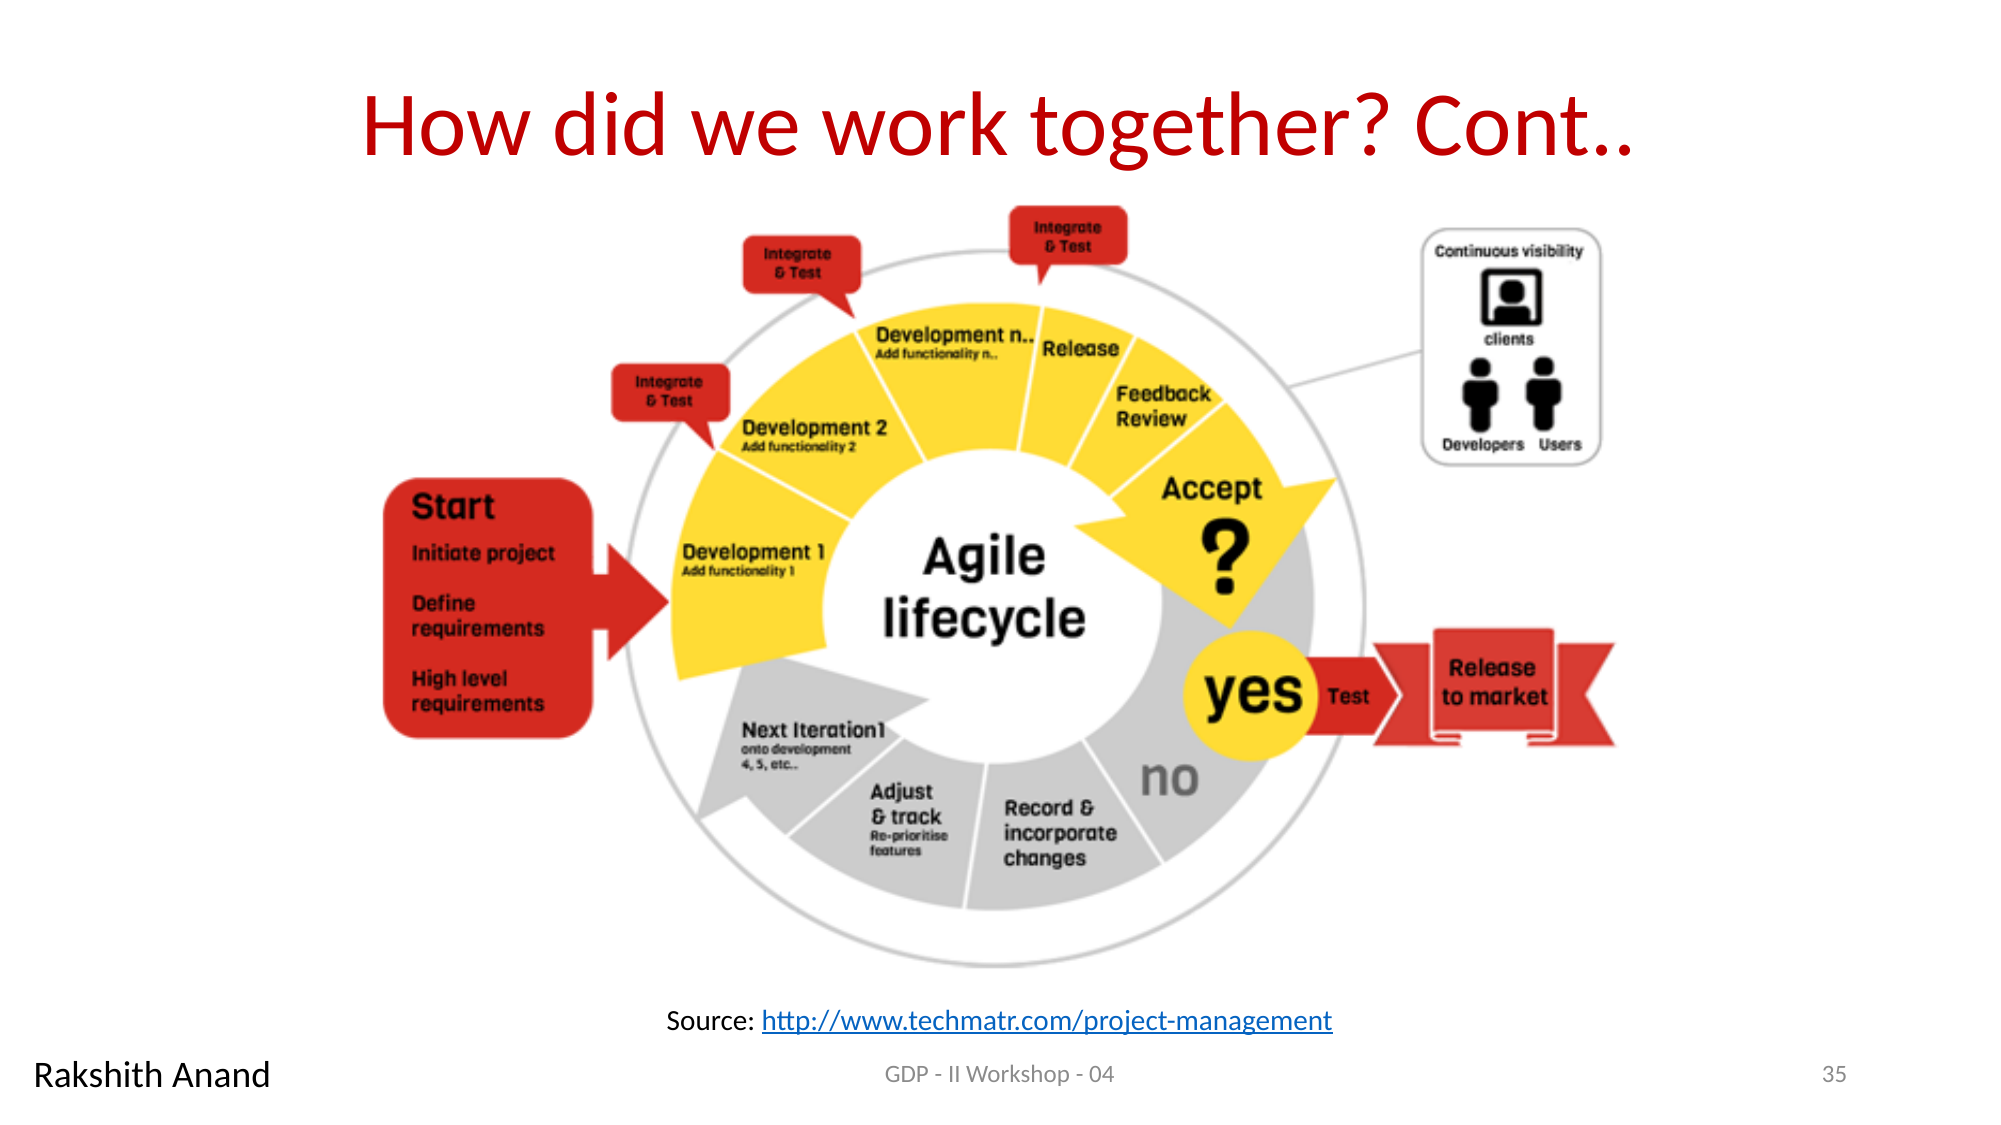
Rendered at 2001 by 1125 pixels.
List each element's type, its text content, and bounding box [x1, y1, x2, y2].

title How did we work together? Cont.. [137, 59, 1863, 192]
text_box Rakshith Anand [18, 1042, 414, 1103]
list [381, 187, 1619, 994]
slide_number 35 [1412, 1042, 1863, 1103]
text_box Source: http://www.techmatr.com/project-management [651, 994, 1348, 1044]
footer GDP - II Workshop - 04 [662, 1042, 1338, 1103]
